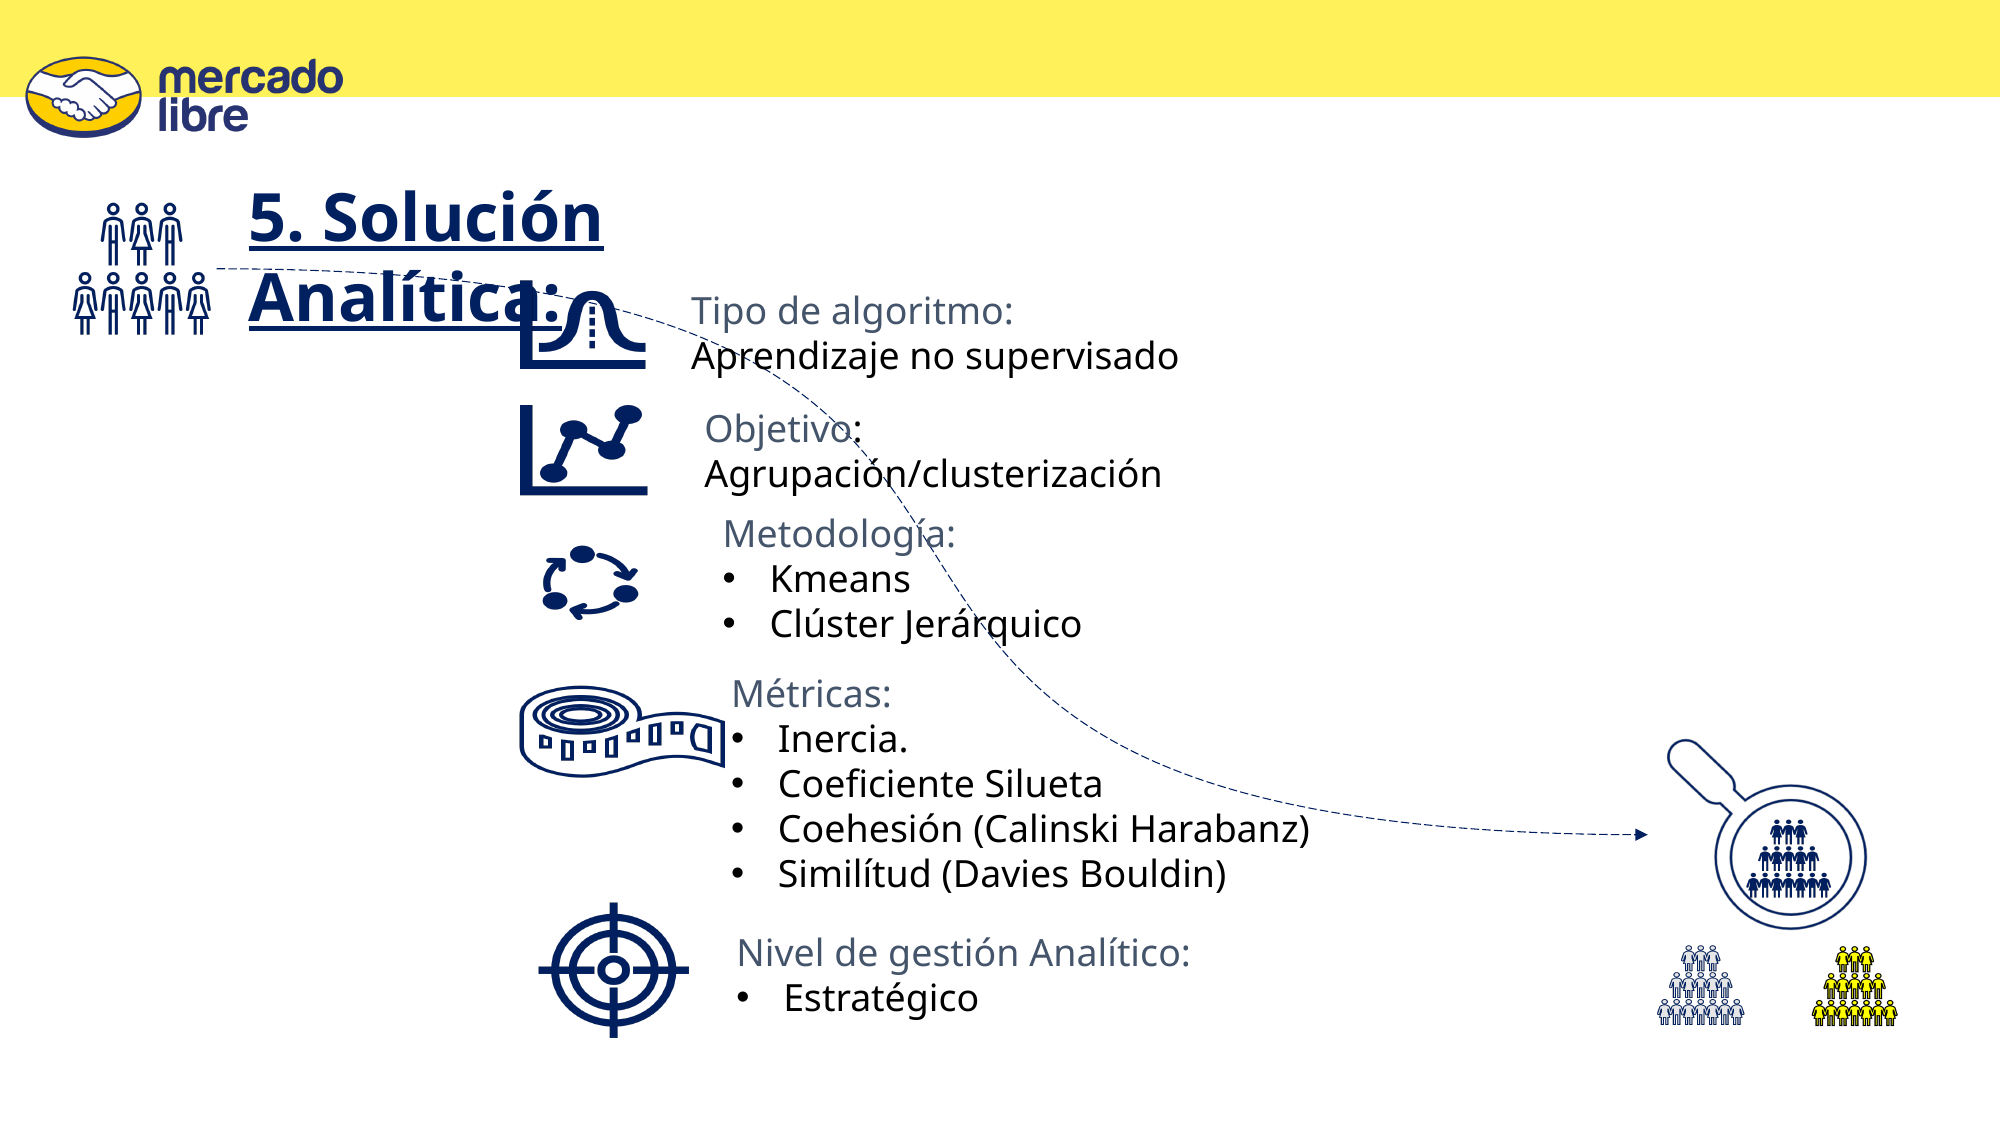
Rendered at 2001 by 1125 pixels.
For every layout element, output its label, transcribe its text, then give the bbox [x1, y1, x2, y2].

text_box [1316, 268, 1648, 835]
picture [0, 0, 2000, 146]
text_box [216, 268, 495, 835]
picture [66, 193, 217, 344]
text_box 5. Solución Analítica: [233, 167, 933, 268]
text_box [495, 263, 1316, 1047]
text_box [1647, 720, 1905, 1029]
